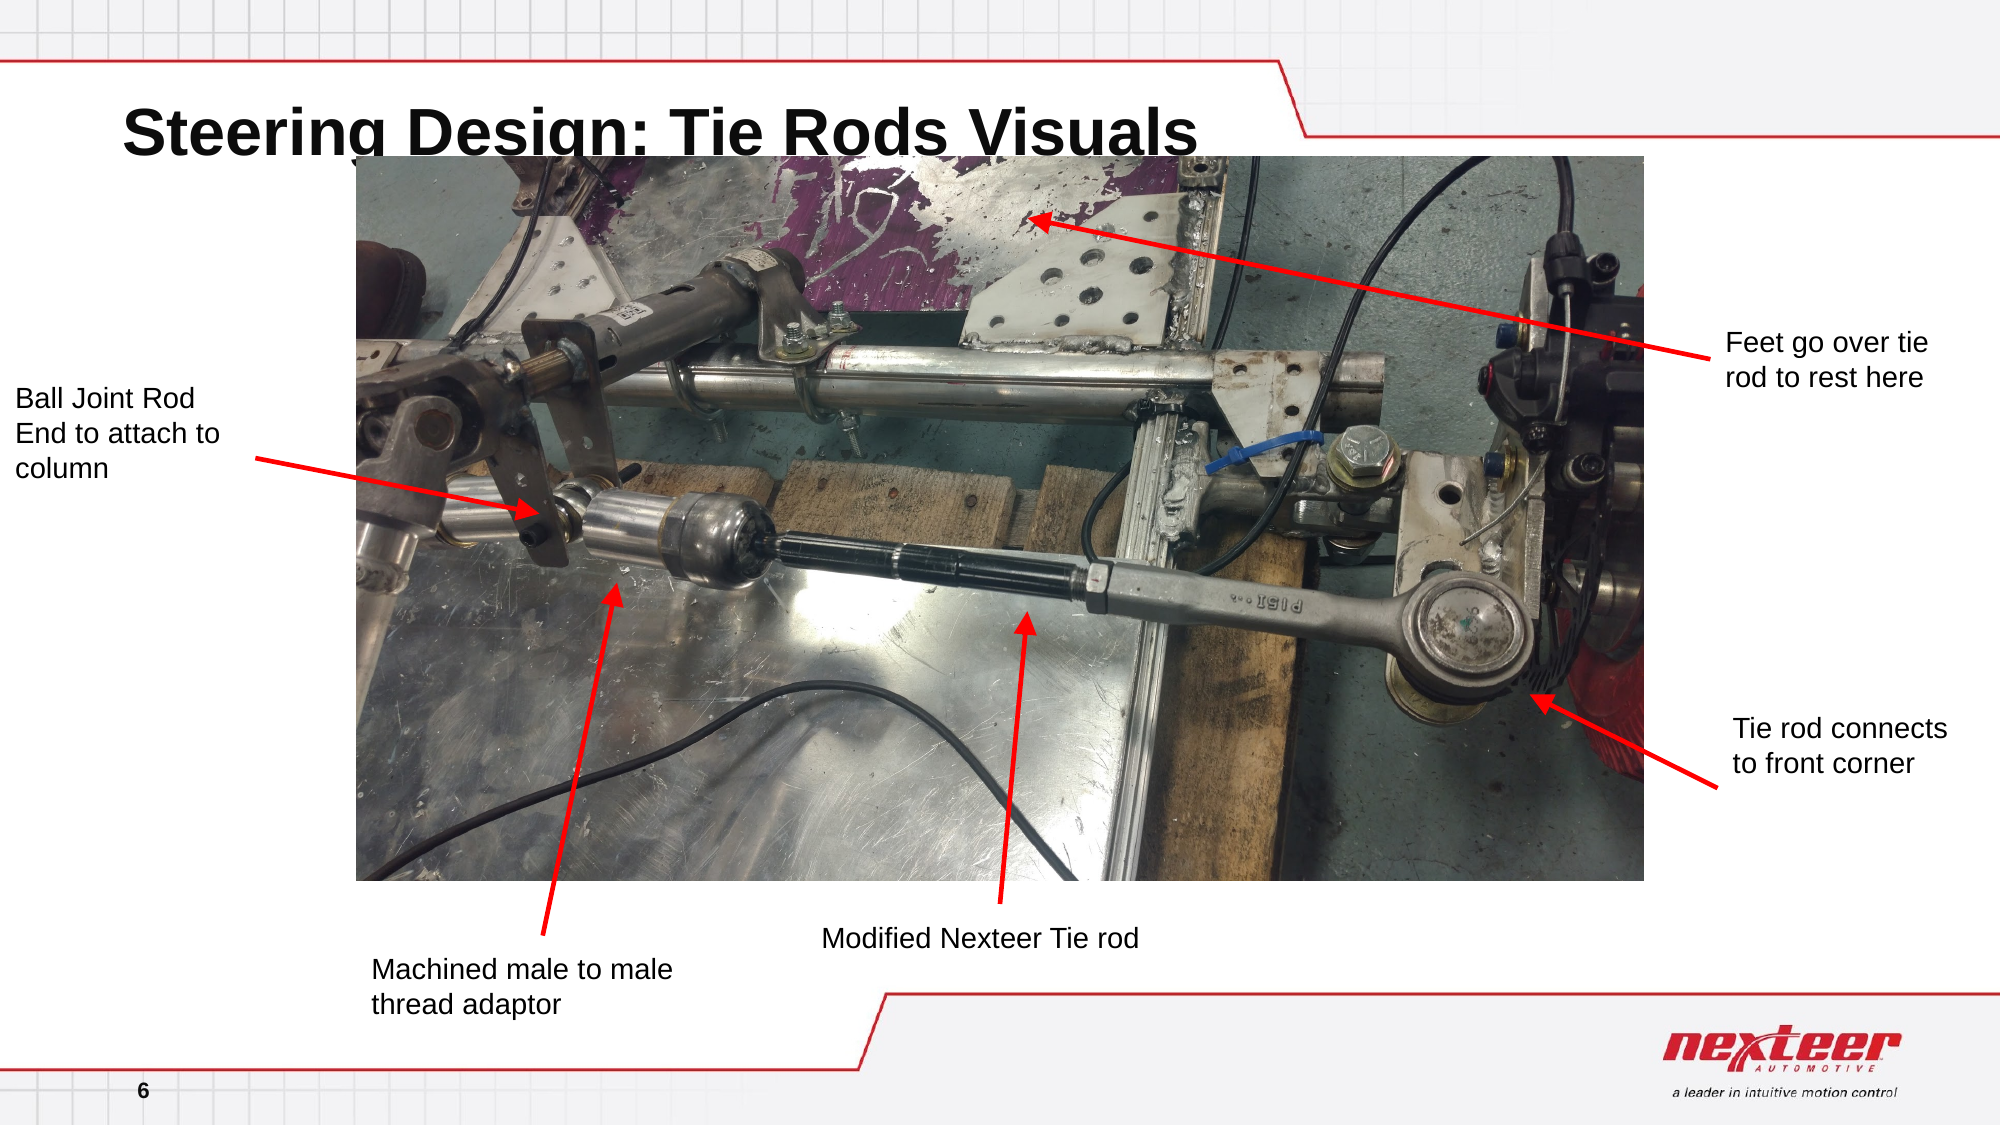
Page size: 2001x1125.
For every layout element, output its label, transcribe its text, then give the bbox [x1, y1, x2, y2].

text_box Tie rod connects to front corner [1717, 694, 1973, 882]
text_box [255, 457, 540, 514]
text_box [1027, 217, 1711, 360]
text_box Machined male to male thread adaptor [356, 935, 730, 1022]
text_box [999, 611, 1028, 905]
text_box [1529, 694, 1718, 789]
text_box Feet go over tie rod to rest here [1710, 308, 1981, 411]
title Steering Design: Tie Rods Visuals [113, 74, 1256, 177]
text_box Ball Joint Rod End to attach to column [0, 364, 256, 552]
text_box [542, 582, 618, 936]
text_box Modified Nexteer Tie rod [806, 903, 1194, 960]
picture [0, 0, 2000, 1125]
